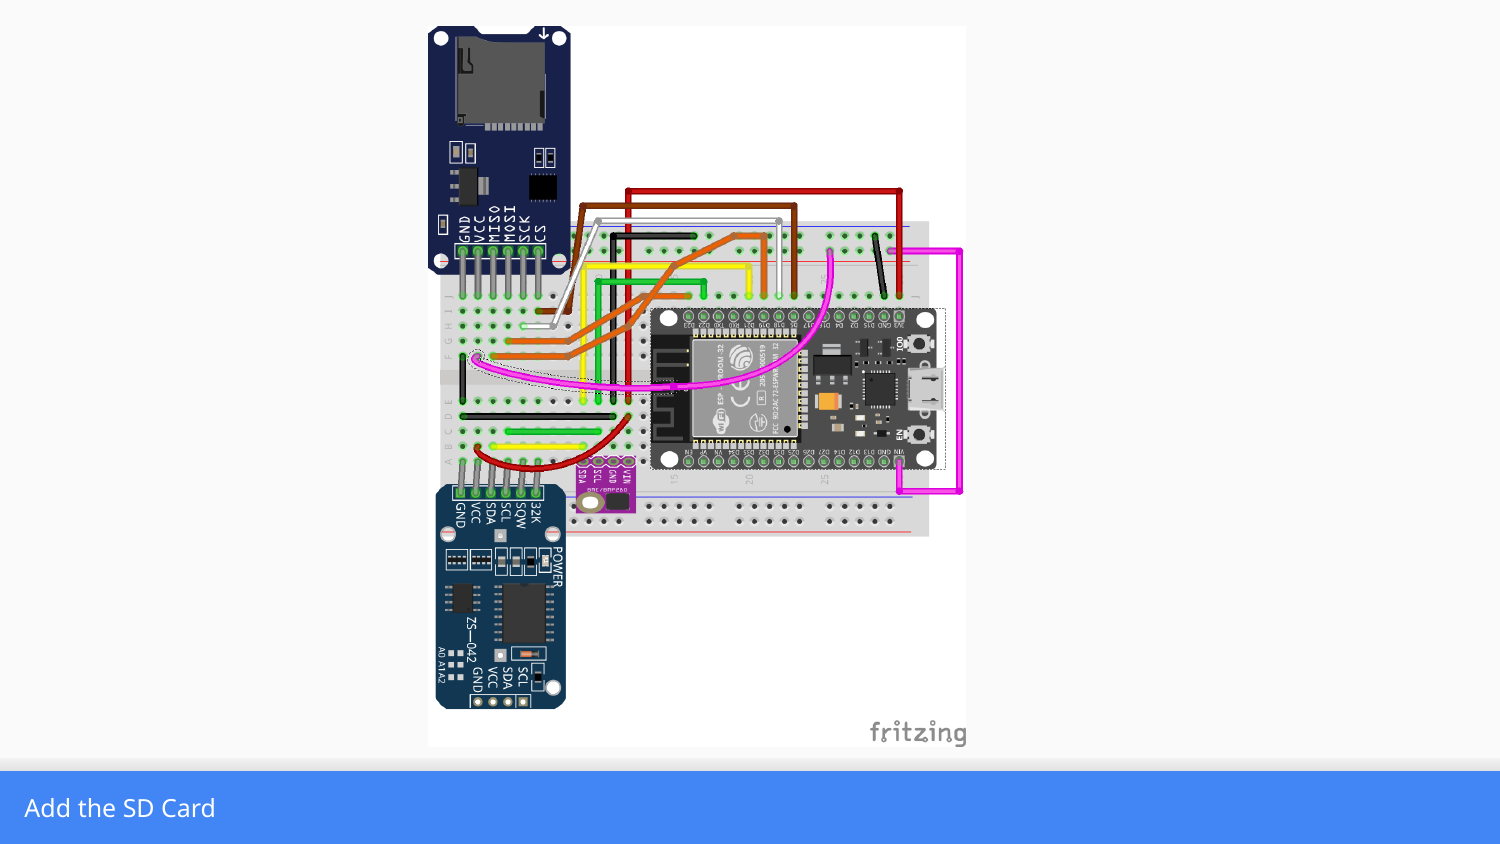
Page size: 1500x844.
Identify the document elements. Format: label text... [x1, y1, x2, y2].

list Add the SD Card [9, 770, 1385, 844]
picture [428, 26, 966, 748]
